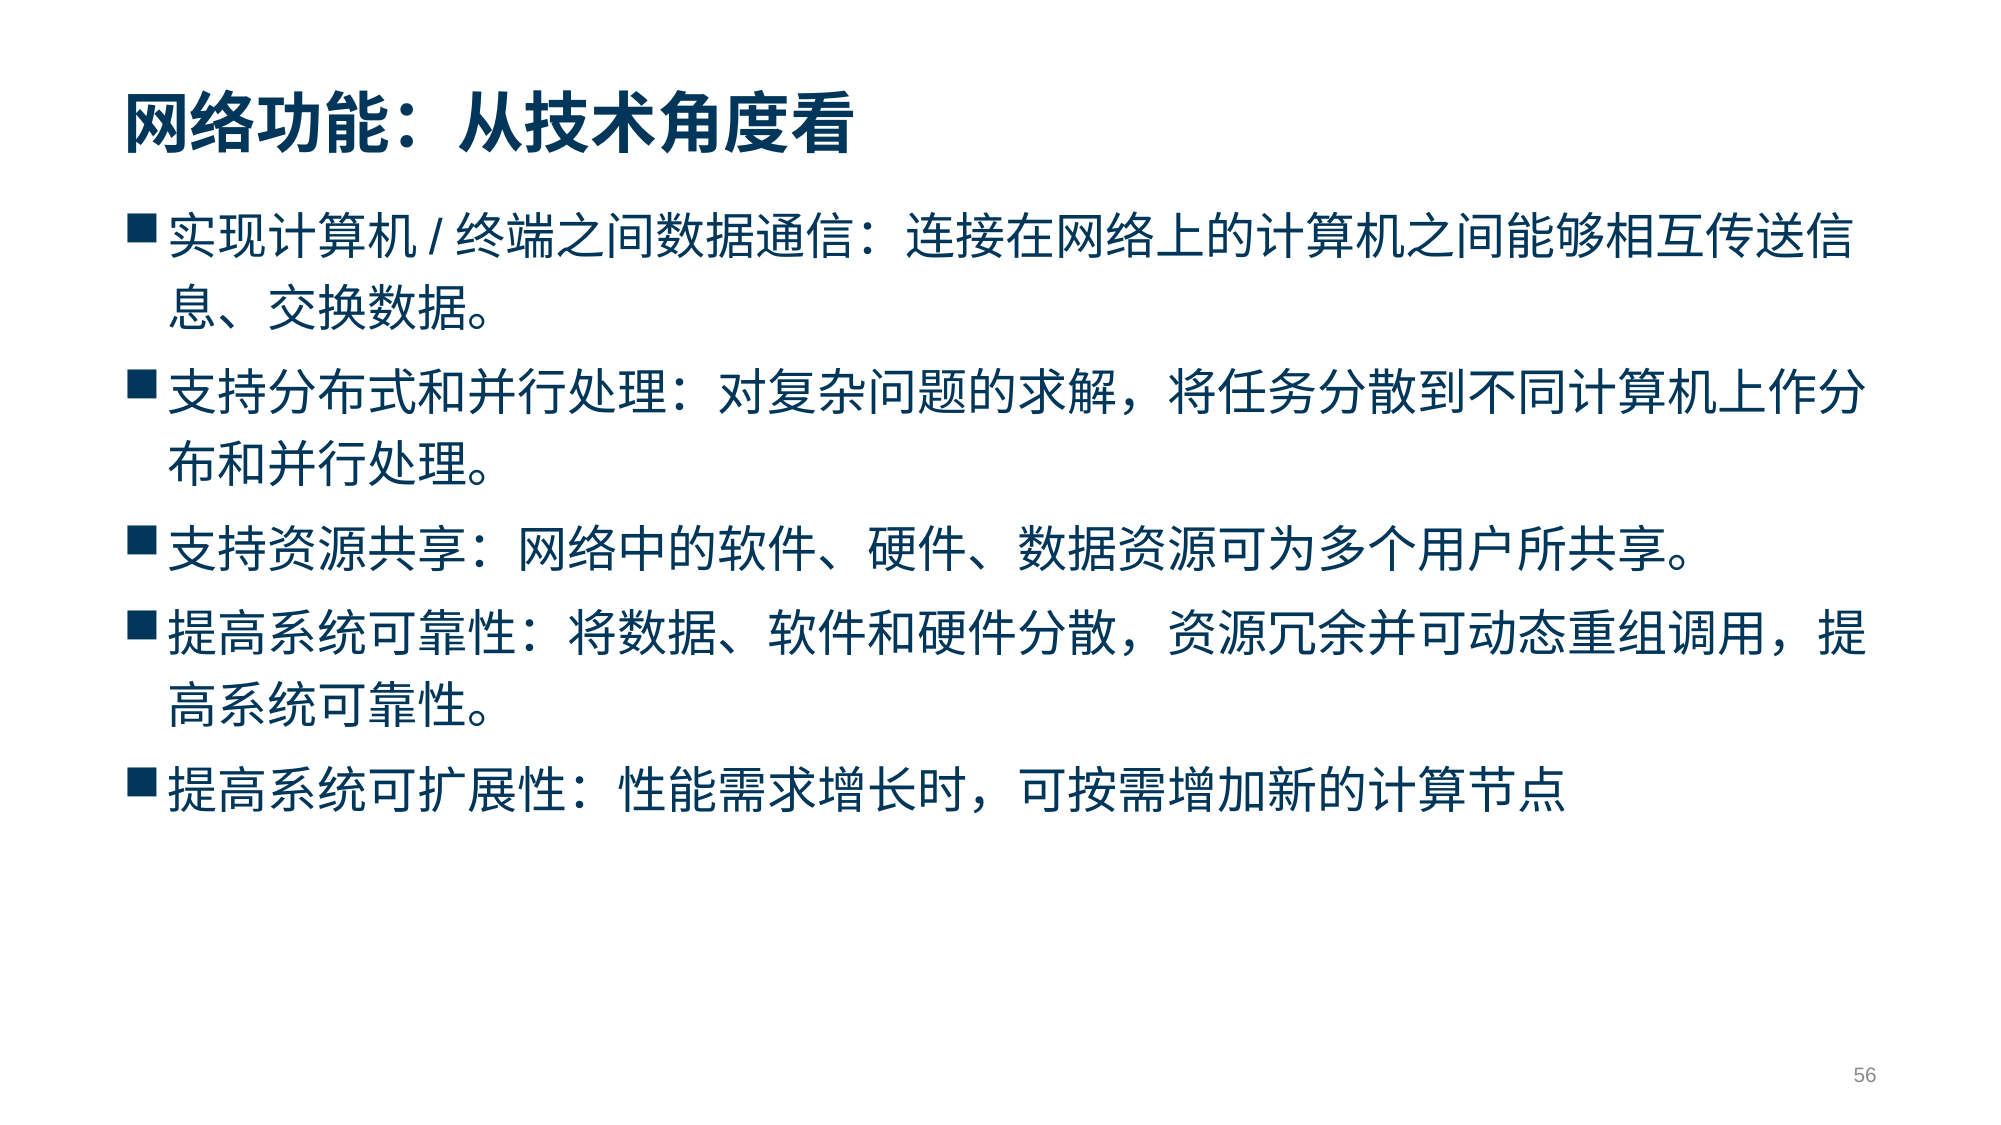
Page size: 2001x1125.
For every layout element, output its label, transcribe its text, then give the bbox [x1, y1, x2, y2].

list 实现计算机/终端之间数据通信：连接在网络上的计算机之间能够相互传送信息、交换数据。 支持分布式和并行处理：对复杂问题的求解，将任务分散到不同计算机上作分布和并行处理。 支持资源共享：网络中的软件、硬件、数据资源可为多个用户所共享。 提高系统可靠性：将数据、软件和硬件分散，资源冗余并可动态重组调用，提高系统可靠性。 提高系统可扩展性：性能需求增长时，可按需增加新的计算节点 [108, 184, 1890, 1007]
title 网络功能：从技术角度看 [108, 21, 1890, 169]
slide_number 56 [1759, 1051, 1892, 1097]
